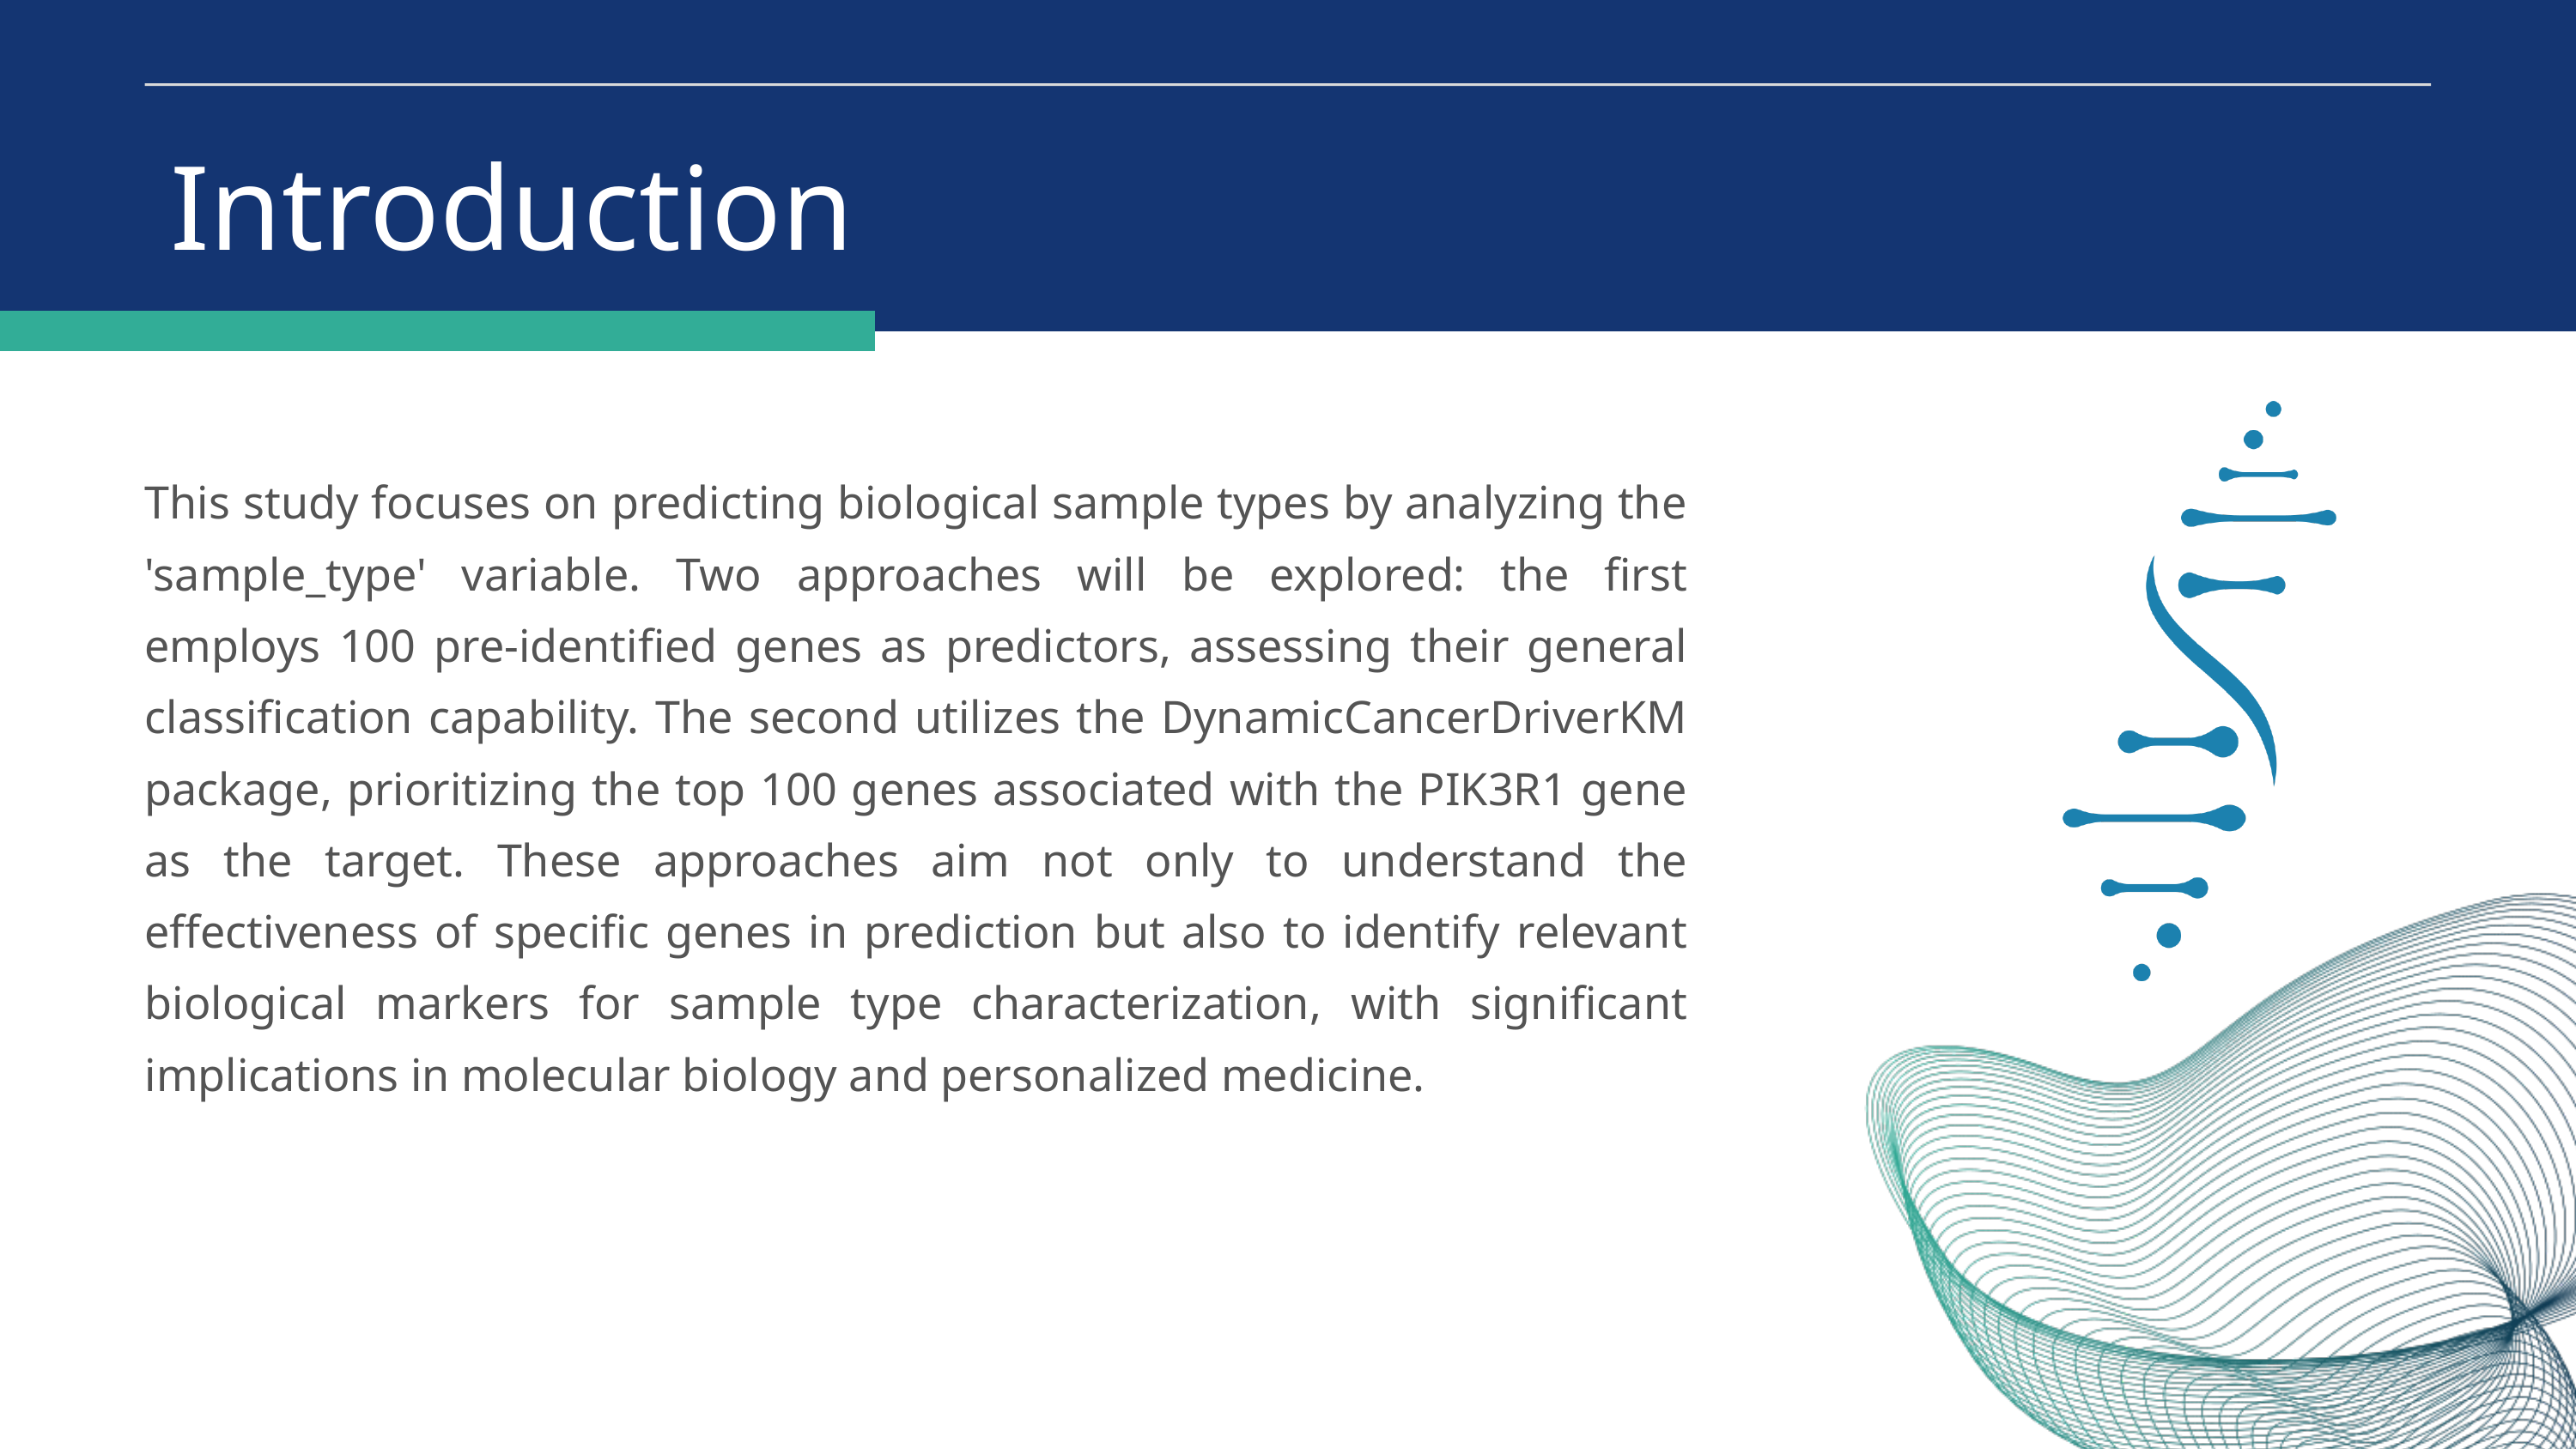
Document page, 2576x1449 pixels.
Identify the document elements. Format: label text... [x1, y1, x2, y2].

text_box [2062, 401, 2336, 981]
text_box This study focuses on predicting biological sample types by analyzing the 'sample_type' variable. Two approaches will be explored: the first employs 100 pre-identified genes as predictors, assessing their general classification capability. The second utilizes the DynamicCancerDriverKM package, prioritizing the top 100 genes associated with the PIK3R1 gene as the target. These approaches aim not only to understand the effectiveness of specific genes in prediction but also to identify relevant biological markers for sample type characterization, with significant implications in molecular biology and personalized medicine. [144, 456, 1689, 1100]
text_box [0, 0, 2576, 331]
text_box [1863, 892, 2576, 1449]
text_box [0, 310, 876, 352]
